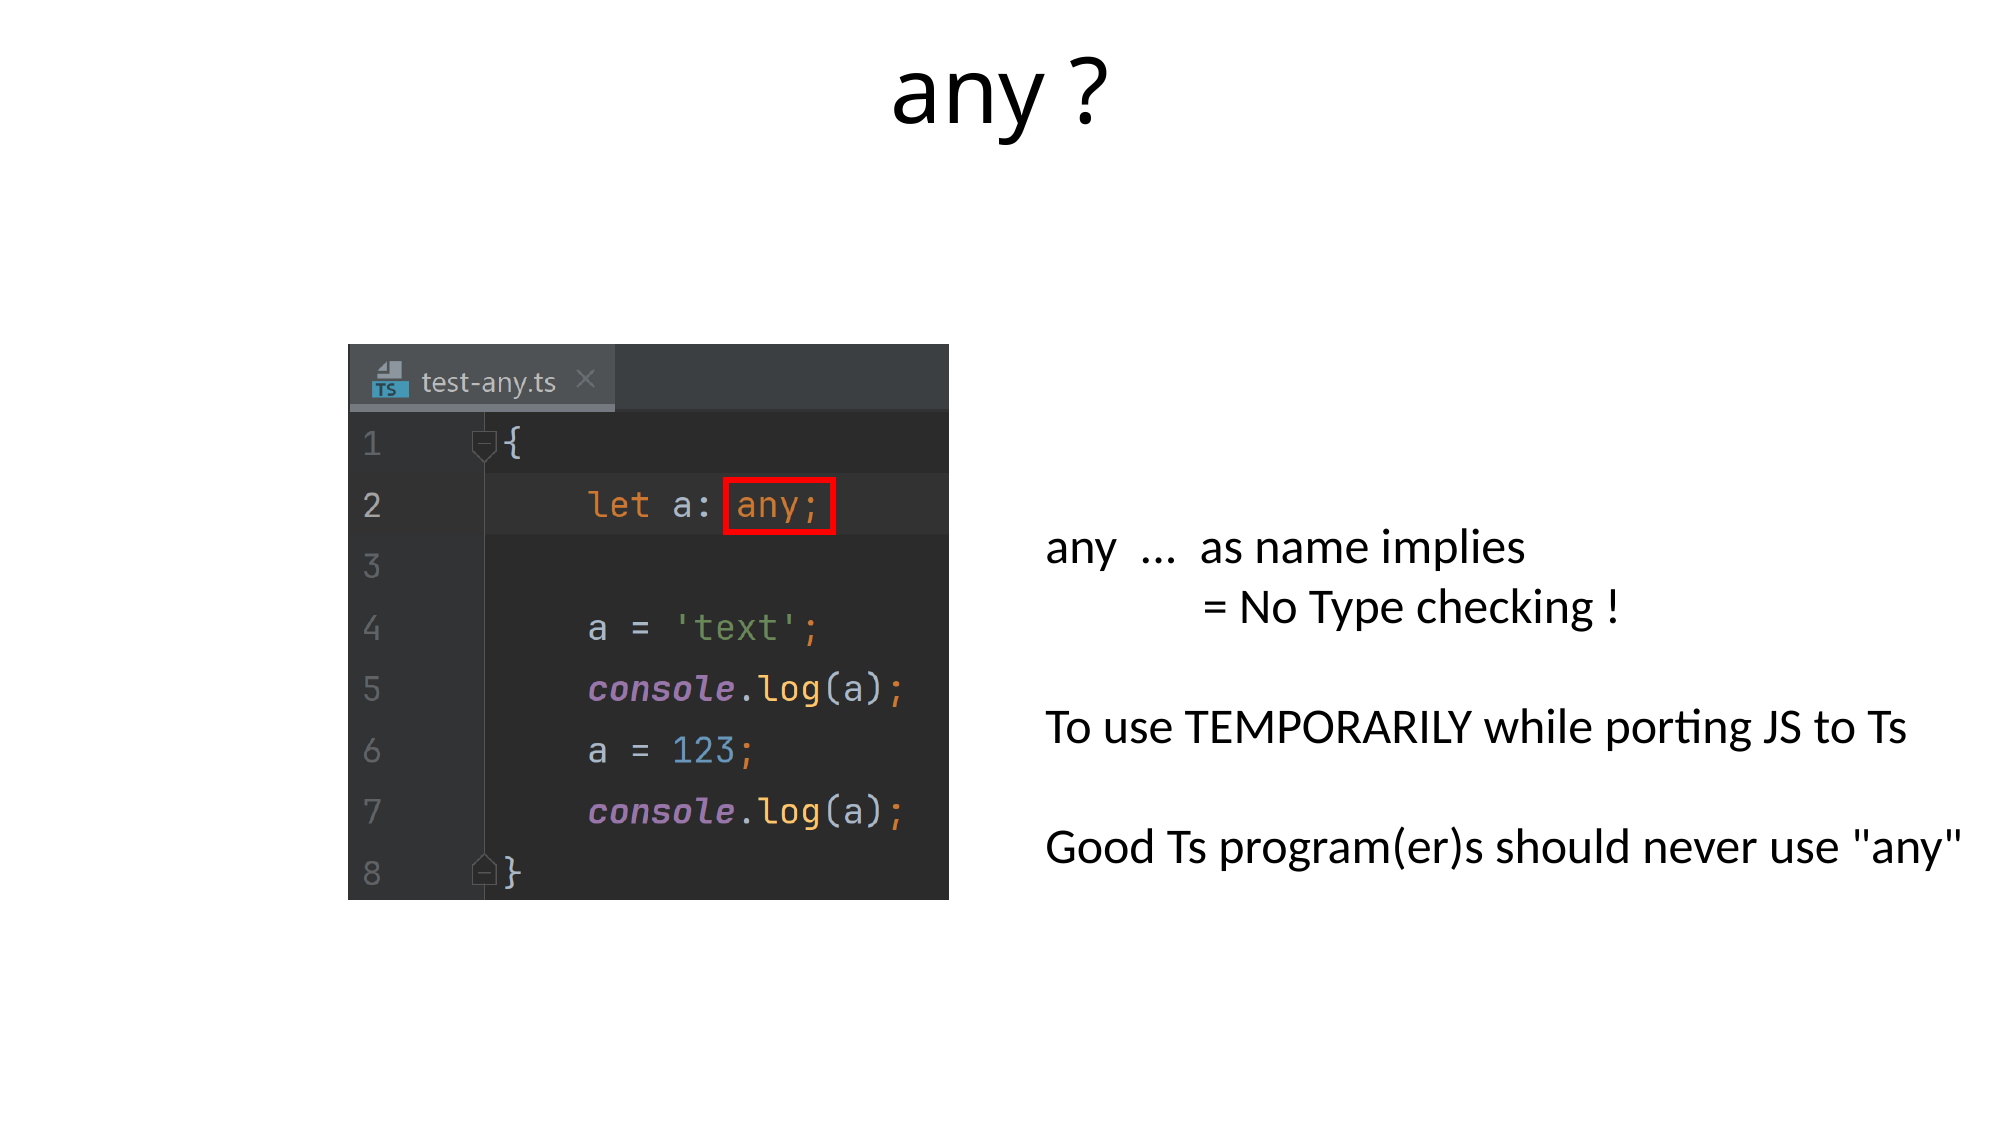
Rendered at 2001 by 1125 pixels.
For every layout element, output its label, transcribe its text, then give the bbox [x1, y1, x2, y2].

picture [348, 344, 949, 900]
text_box any ... as name implies = No Type checking ! To use TEMPORARILY while porting JS to Ts Good Ts program(er)s should never use "any" [1030, 505, 1979, 881]
title any ? [137, 8, 1863, 179]
